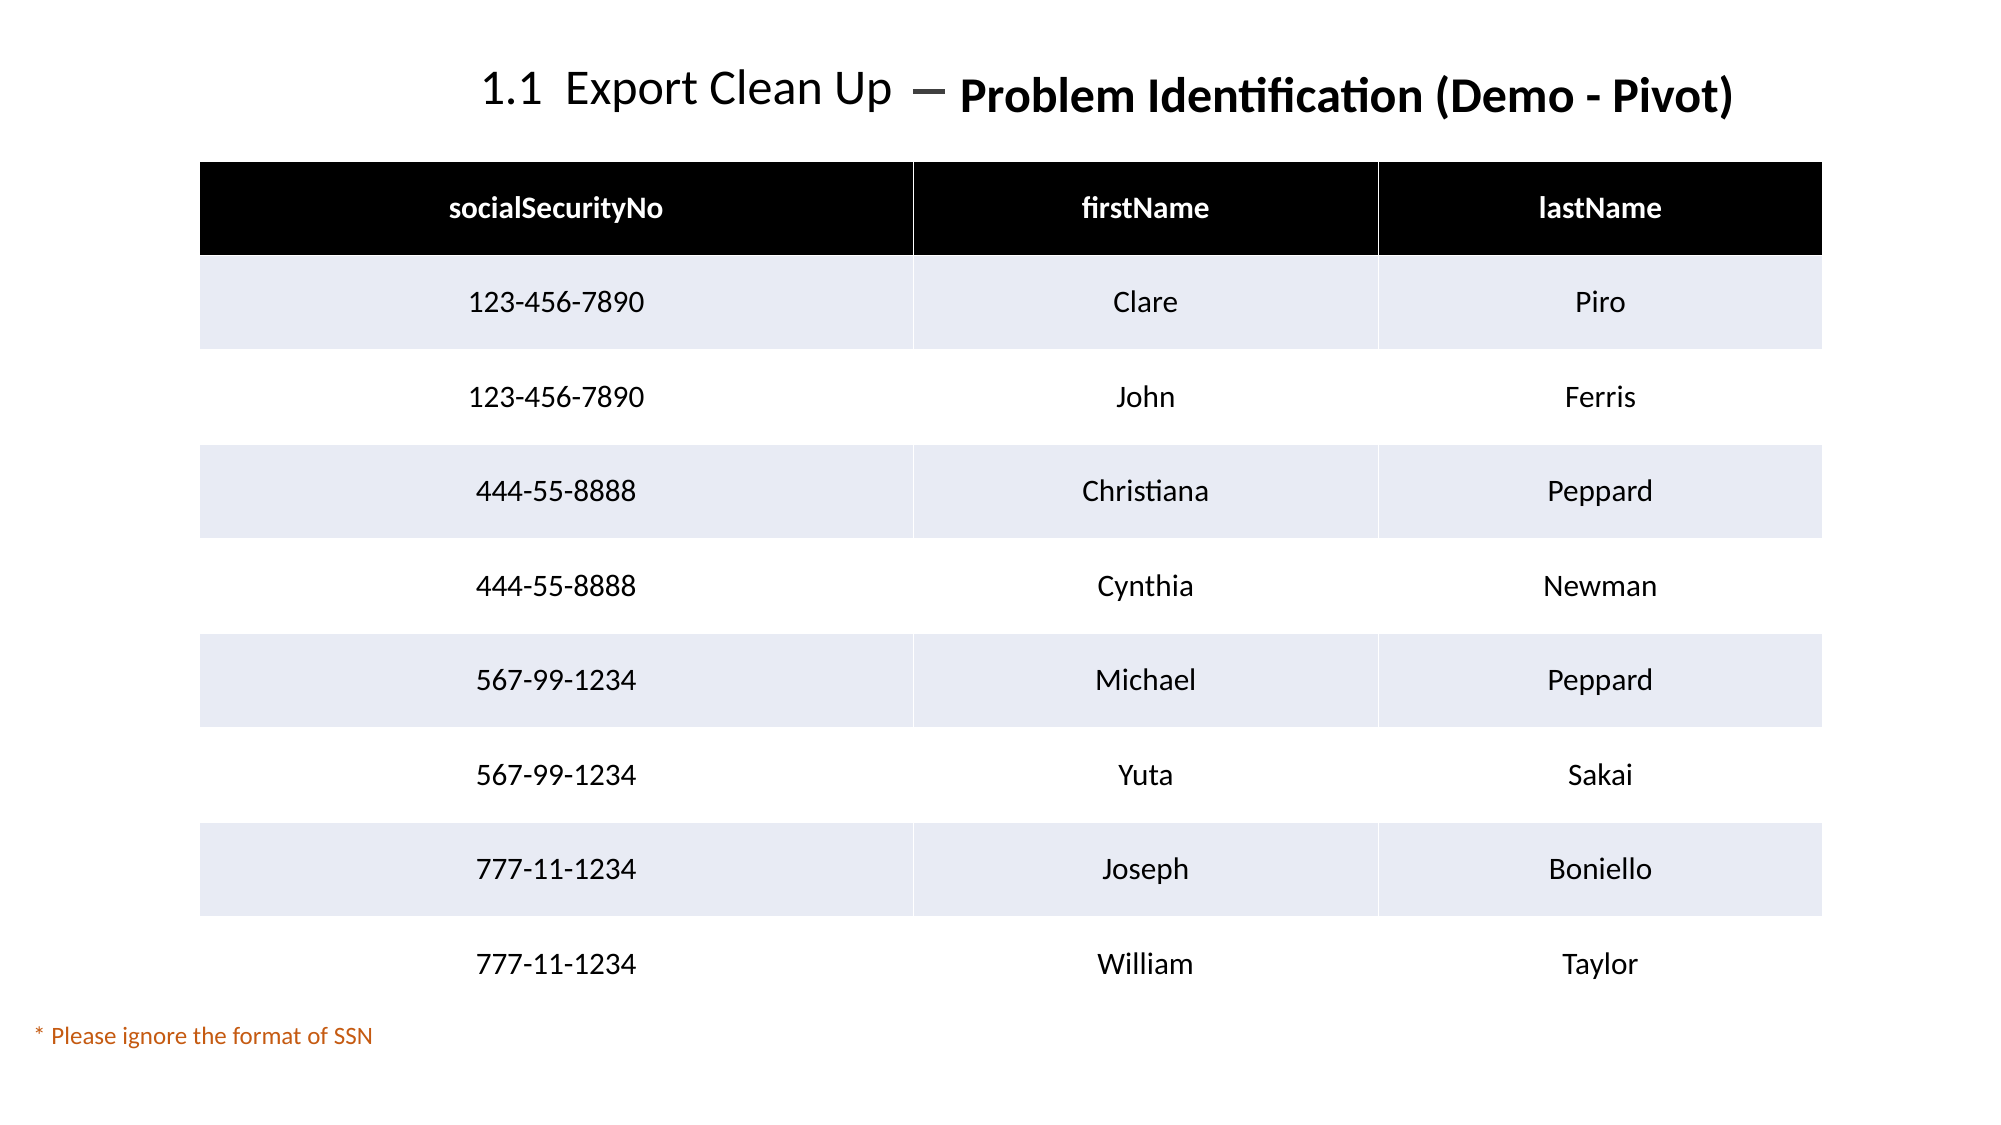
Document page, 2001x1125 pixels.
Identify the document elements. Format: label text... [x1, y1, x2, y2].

text_box * Please ignore the format of SSN [18, 1011, 584, 1057]
table_cell Piro [1379, 256, 1822, 349]
table_header lastName [1379, 162, 1822, 255]
table_cell 567-99-1234 [200, 729, 913, 822]
table_cell 444-55-8888 [200, 445, 913, 538]
table_cell Christiana [914, 445, 1378, 538]
table_cell 444-55-8888 [200, 540, 913, 633]
table_cell Sakai [1379, 729, 1822, 822]
table_header firstName [914, 162, 1378, 255]
table_cell Clare [914, 256, 1378, 349]
table_cell 123-456-7890 [200, 256, 913, 349]
table_header socialSecurityNo [200, 162, 913, 255]
table_cell 567-99-1234 [200, 634, 913, 727]
table_cell 777-11-1234 [200, 918, 913, 1010]
text_box Problem Identification (Demo - Pivot) [945, 54, 1843, 130]
table_cell Michael [914, 634, 1378, 727]
table_cell Boniello [1379, 823, 1822, 916]
table_cell Peppard [1379, 445, 1822, 538]
table_cell Taylor [1379, 918, 1822, 1010]
text_box 1.1 Export Clean Up [465, 47, 946, 122]
table_cell Peppard [1379, 634, 1822, 727]
table_cell Cynthia [914, 540, 1378, 633]
table_cell 777-11-1234 [200, 823, 913, 916]
table_cell Ferris [1379, 351, 1822, 444]
table_cell John [914, 351, 1378, 444]
table_cell Joseph [914, 823, 1378, 916]
table_cell William [914, 918, 1378, 1010]
table_cell Yuta [914, 729, 1378, 822]
table_cell 123-456-7890 [200, 351, 913, 444]
table_cell Newman [1379, 540, 1822, 633]
